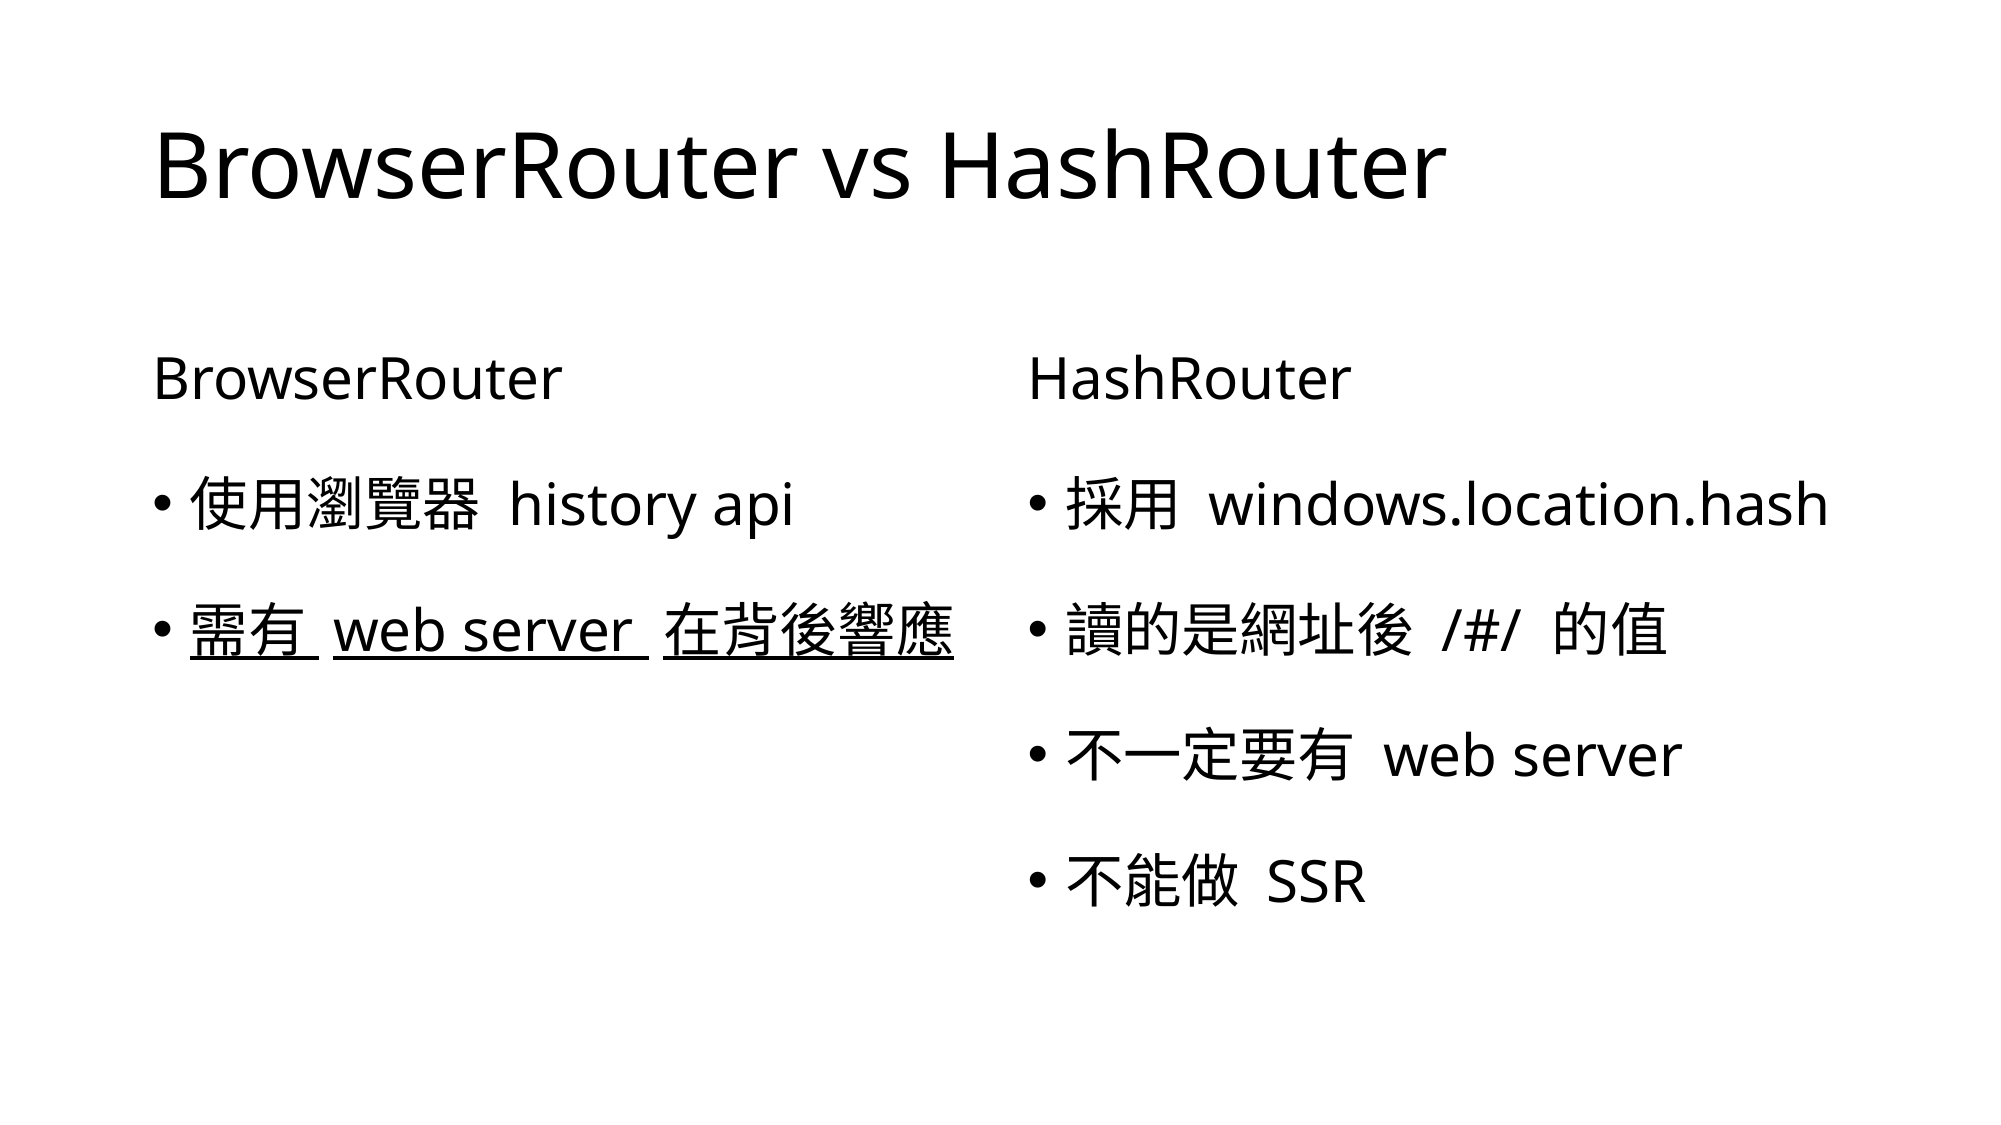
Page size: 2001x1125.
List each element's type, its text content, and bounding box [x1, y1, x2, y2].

title BrowserRouter vs HashRouter [137, 59, 1863, 278]
list BrowserRouter 使用瀏覽器 history api 需有 web server 在背後響應 [137, 299, 988, 1014]
list HashRouter 採用 windows.location.hash 讀的是網址後 /#/ 的值 不一定要有 web server 不能做 SSR [1012, 299, 1863, 1014]
